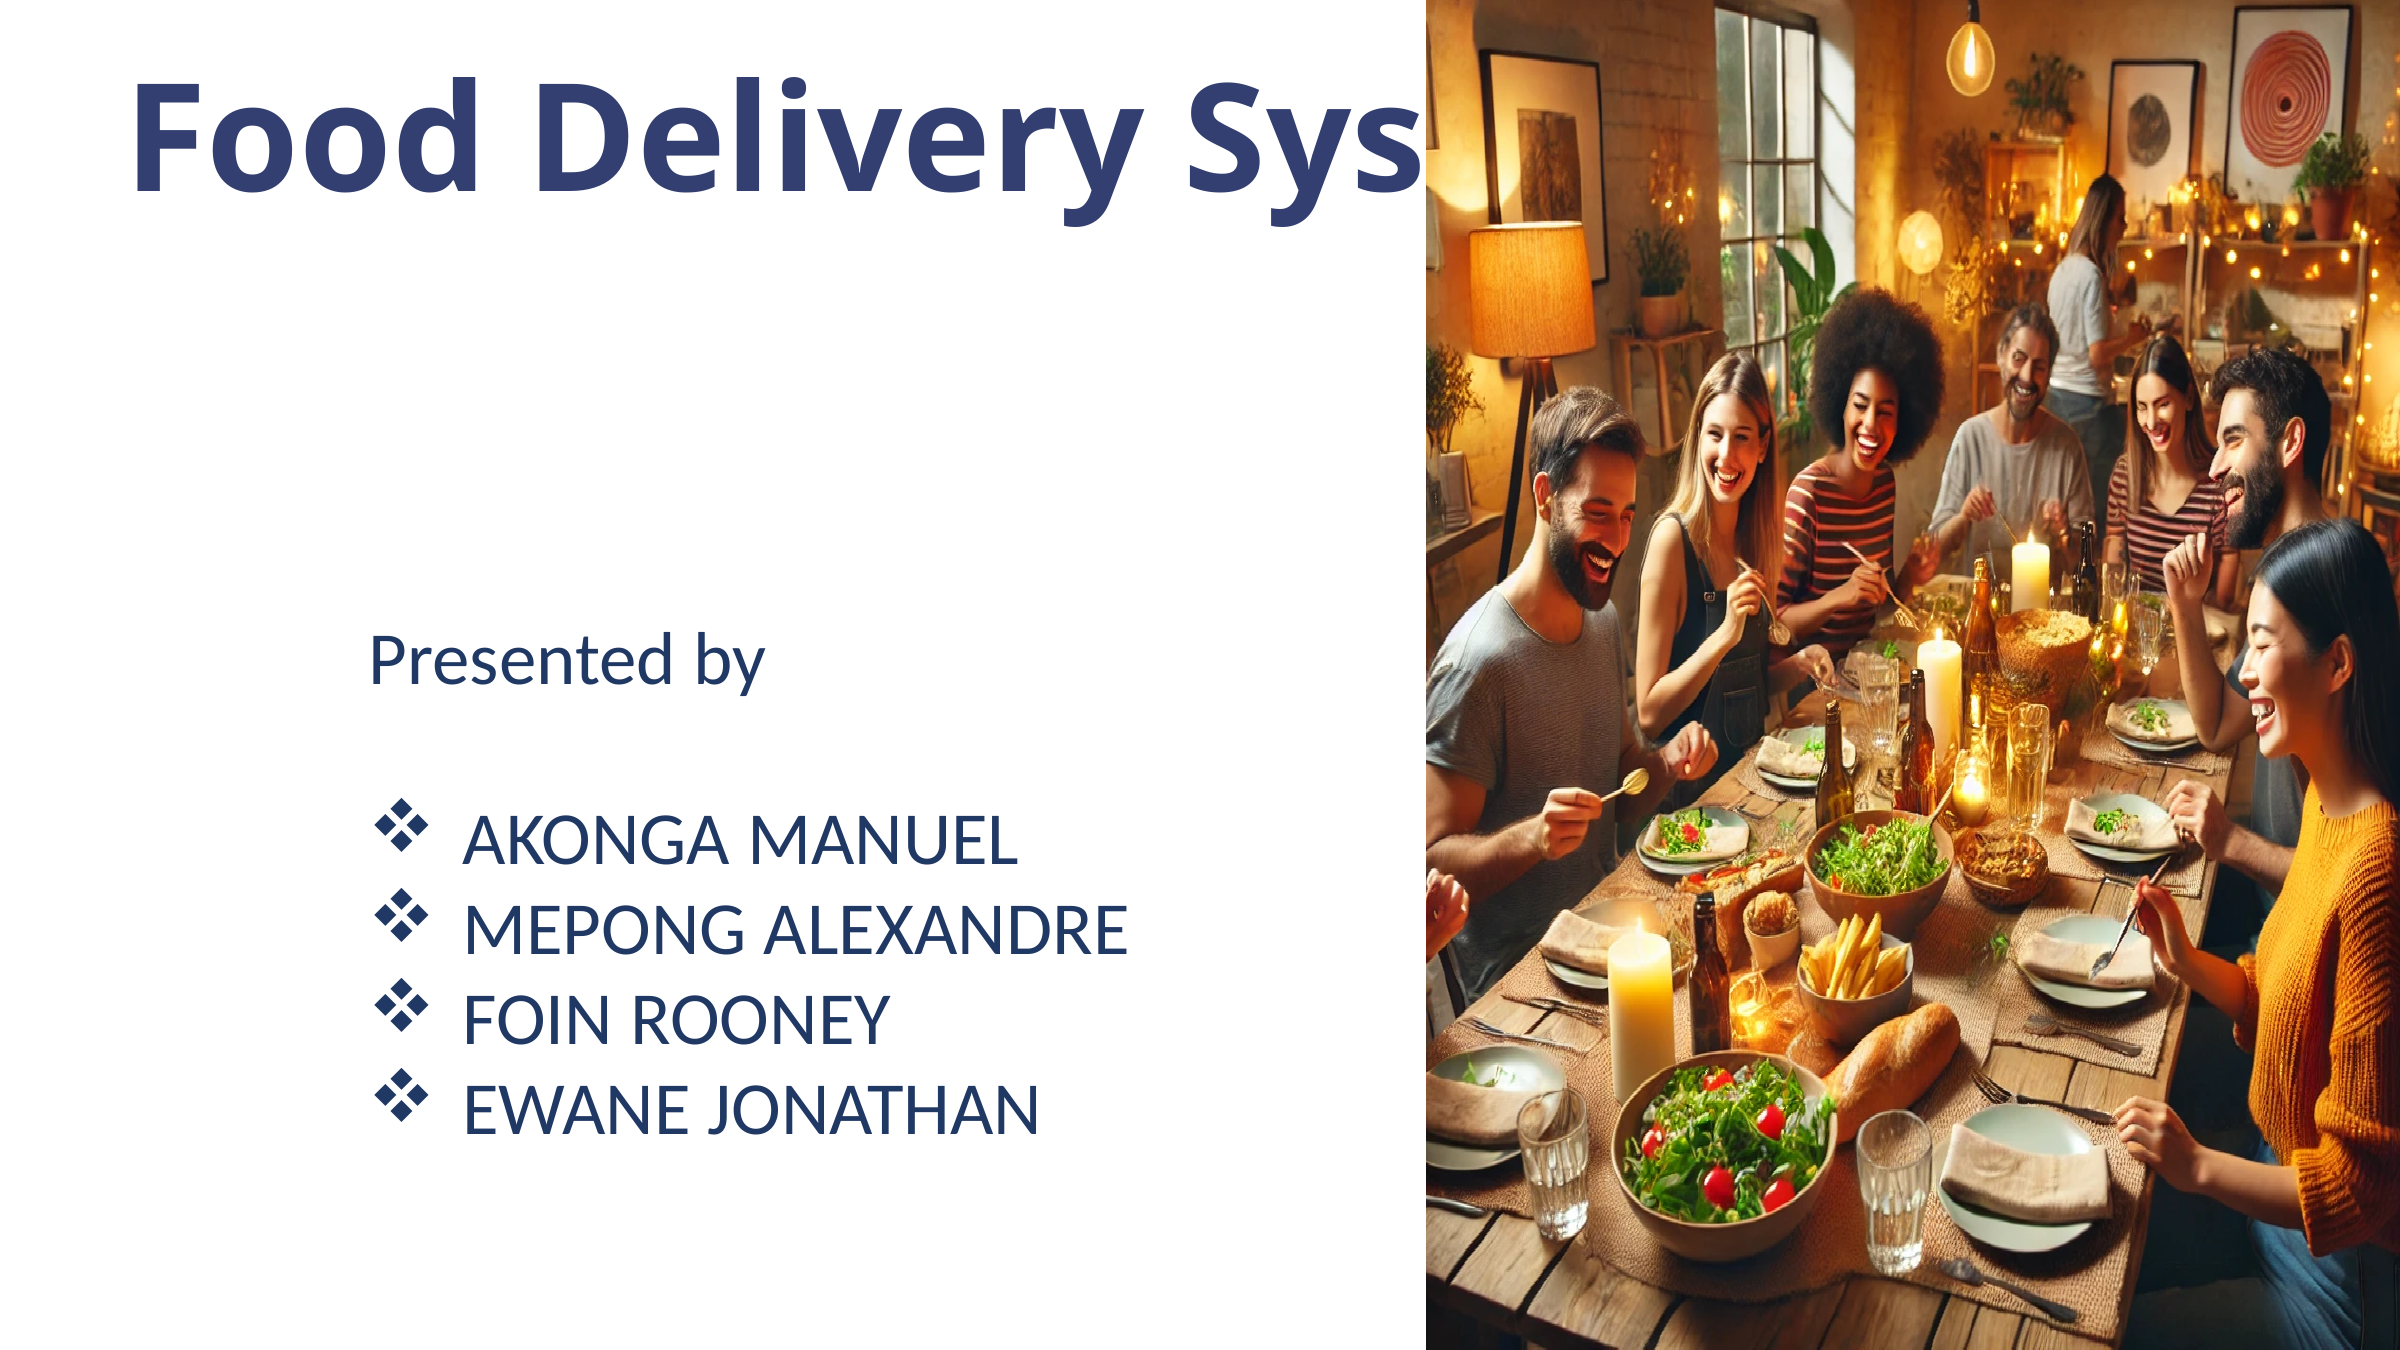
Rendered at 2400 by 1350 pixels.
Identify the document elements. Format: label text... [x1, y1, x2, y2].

text_box Food Delivery System [109, 34, 1426, 229]
text_box Presented by AKONGA MANUEL MEPONG ALEXANDRE FOIN ROONEY EWANE JONATHAN [354, 601, 1164, 1157]
picture [1426, 0, 2400, 1350]
